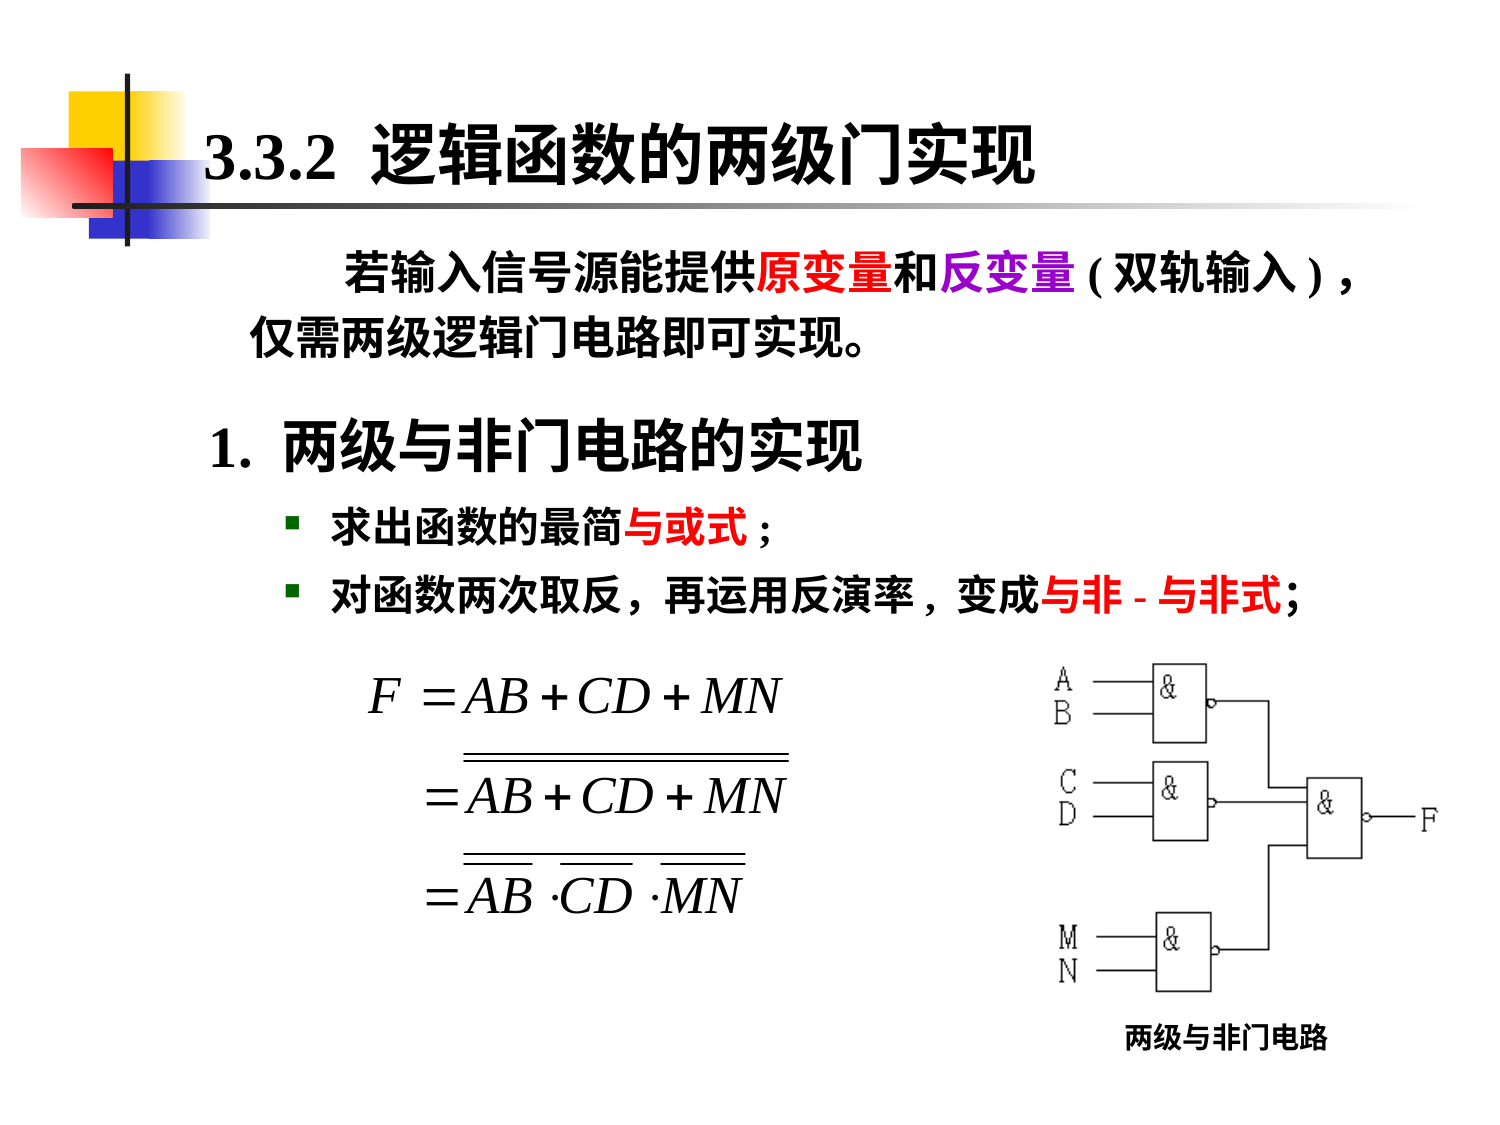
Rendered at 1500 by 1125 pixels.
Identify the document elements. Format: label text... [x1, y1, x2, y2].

list 1. 两级与非门电路的实现 求出函数的最简与或式; 对函数两次取反，再运用反演率, 变成与非-与非式； [193, 387, 1375, 650]
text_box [1049, 662, 1443, 1063]
title 3.3.2 逻辑函数的两级门实现 [188, 12, 1468, 200]
text_box 若输入信号源能提供原变量和反变量(双轨输入)，仅需两级逻辑门电路即可实现。 [234, 224, 1438, 372]
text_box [358, 666, 800, 925]
